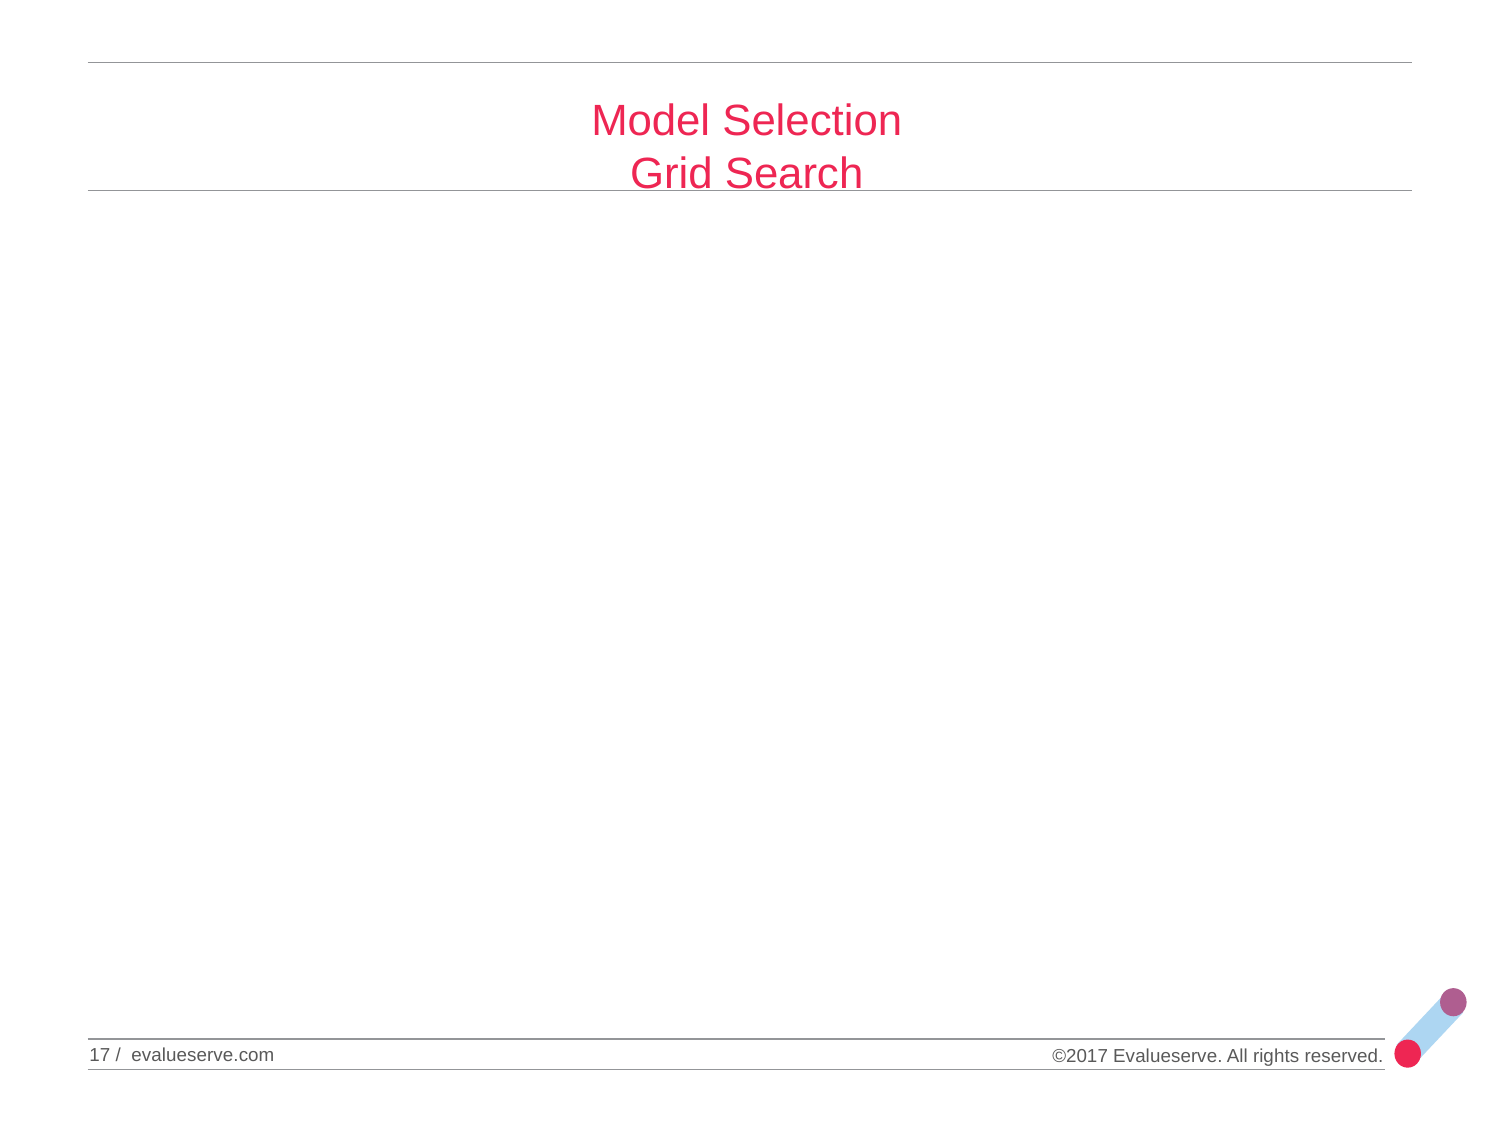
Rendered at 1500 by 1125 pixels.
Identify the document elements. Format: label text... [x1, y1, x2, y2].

text_box Model Selection Grid Search [84, 85, 1409, 202]
footer ©2017 Evalueserve. All rights reserved. [908, 1041, 1384, 1069]
slide_number 17 / evalueserve.com [89, 1039, 311, 1069]
